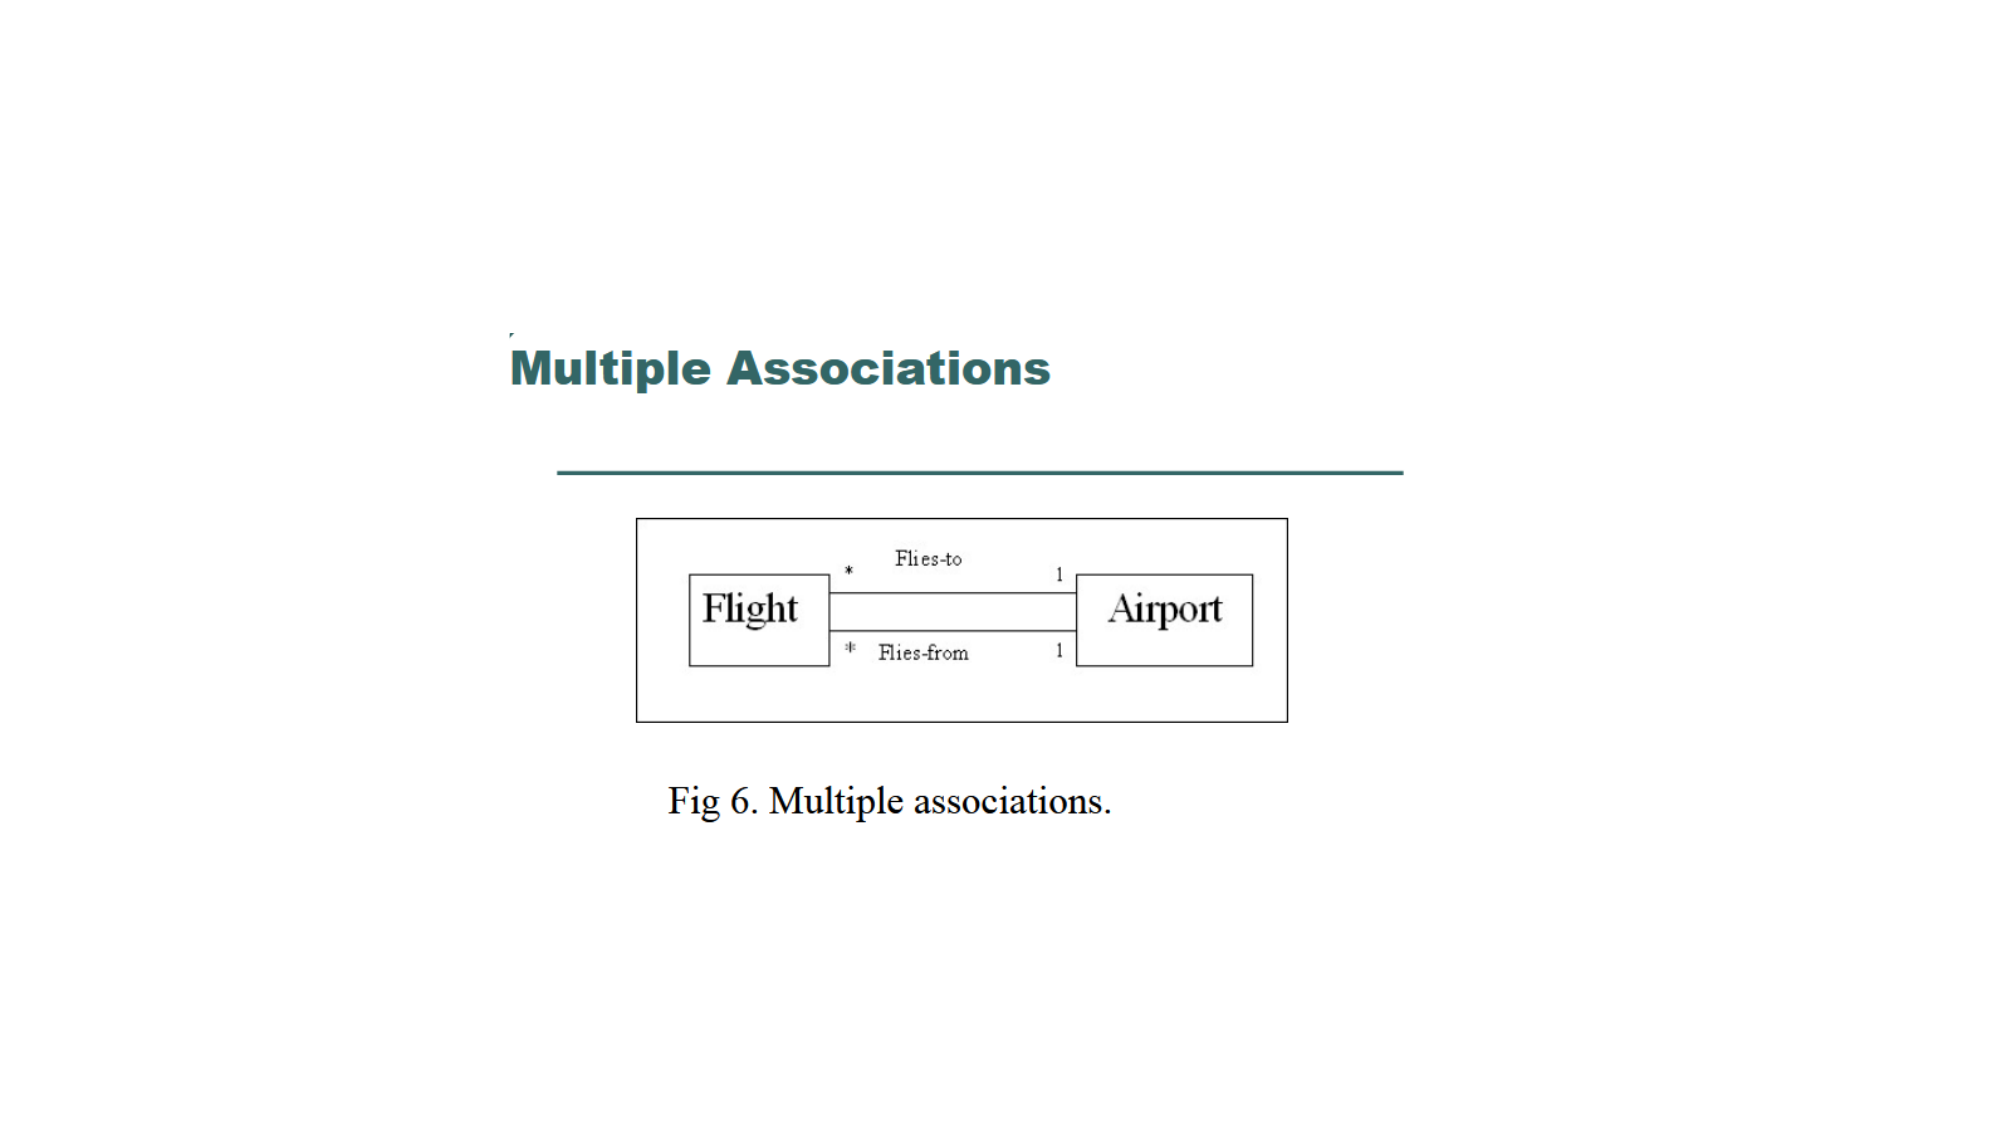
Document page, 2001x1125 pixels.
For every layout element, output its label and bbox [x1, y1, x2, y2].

list [509, 333, 1425, 904]
